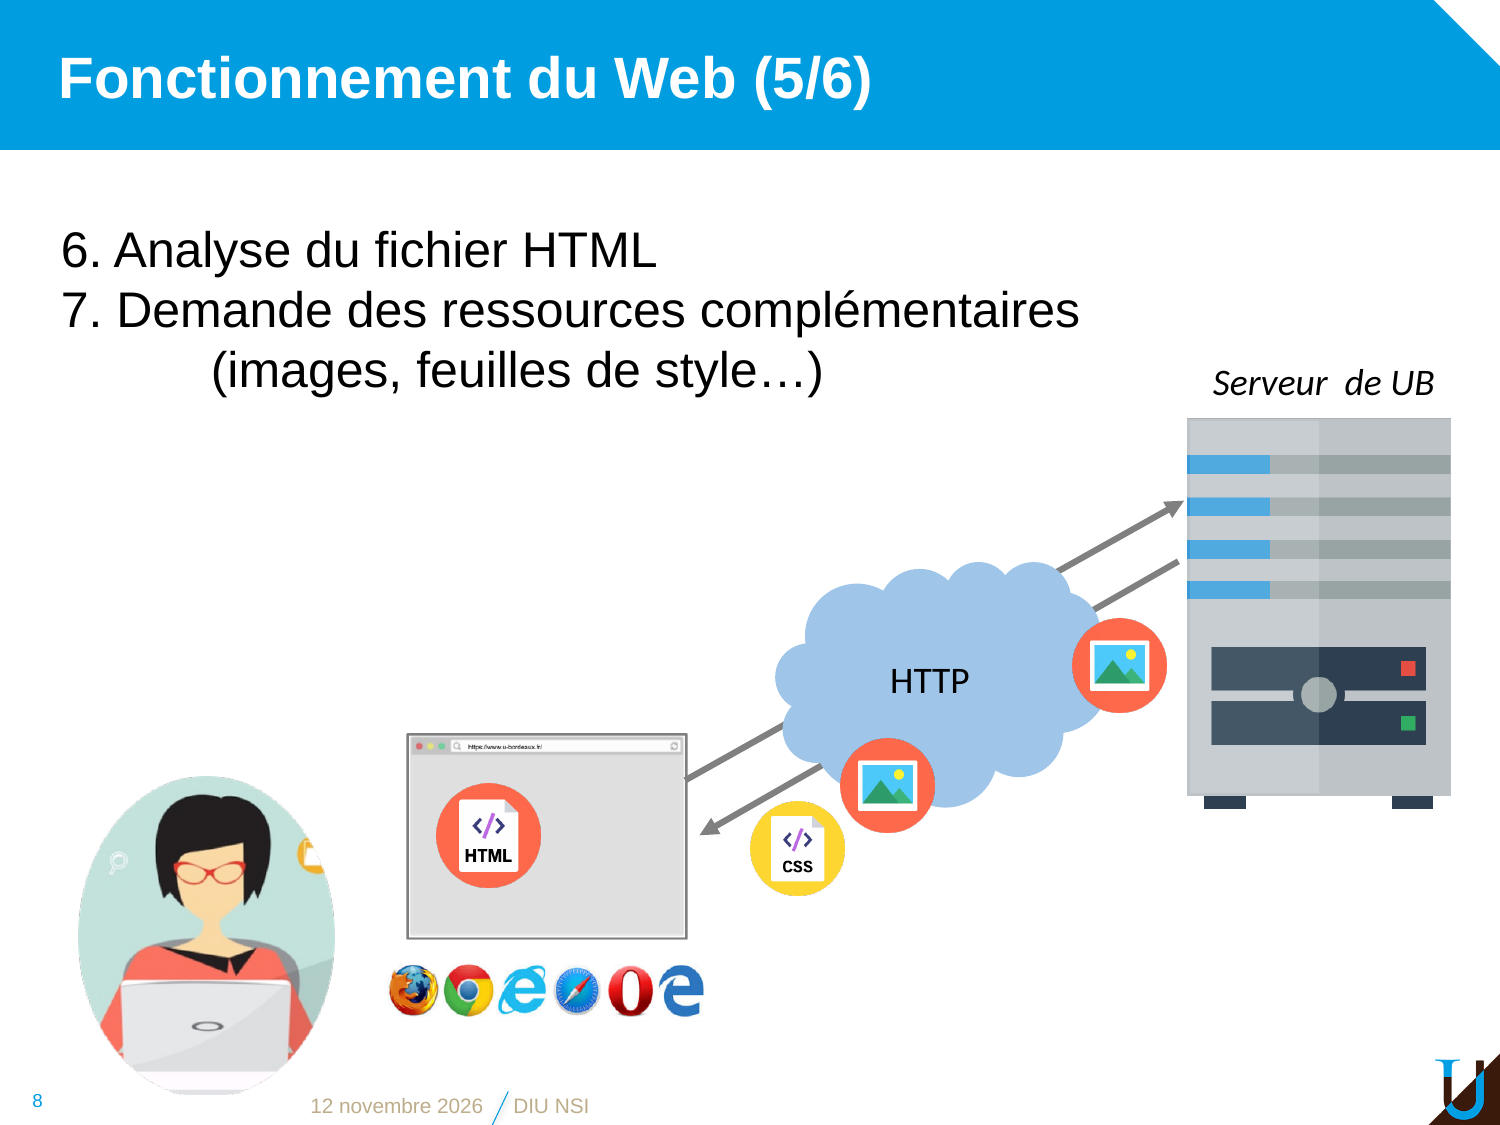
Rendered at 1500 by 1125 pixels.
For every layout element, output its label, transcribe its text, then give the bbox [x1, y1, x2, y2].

picture [77, 732, 706, 1095]
slide_number 8 [0, 1074, 75, 1125]
slide_number 17 juin 2021 [147, 1103, 498, 1125]
picture [1107, 410, 1500, 827]
list 6. Analyse du fichier HTML 7. Demande des ressources complémentaires (images, feuilles de style…) [45, 202, 1464, 1005]
picture [1425, 1050, 1500, 1125]
title Fonctionnement du Web (5/6) [0, 0, 1425, 150]
picture [1071, 618, 1167, 714]
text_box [684, 500, 1185, 781]
footer DIU NSI [498, 1091, 1362, 1125]
picture [749, 738, 935, 897]
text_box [699, 561, 1179, 836]
text_box Serveur de UB [1183, 342, 1464, 409]
